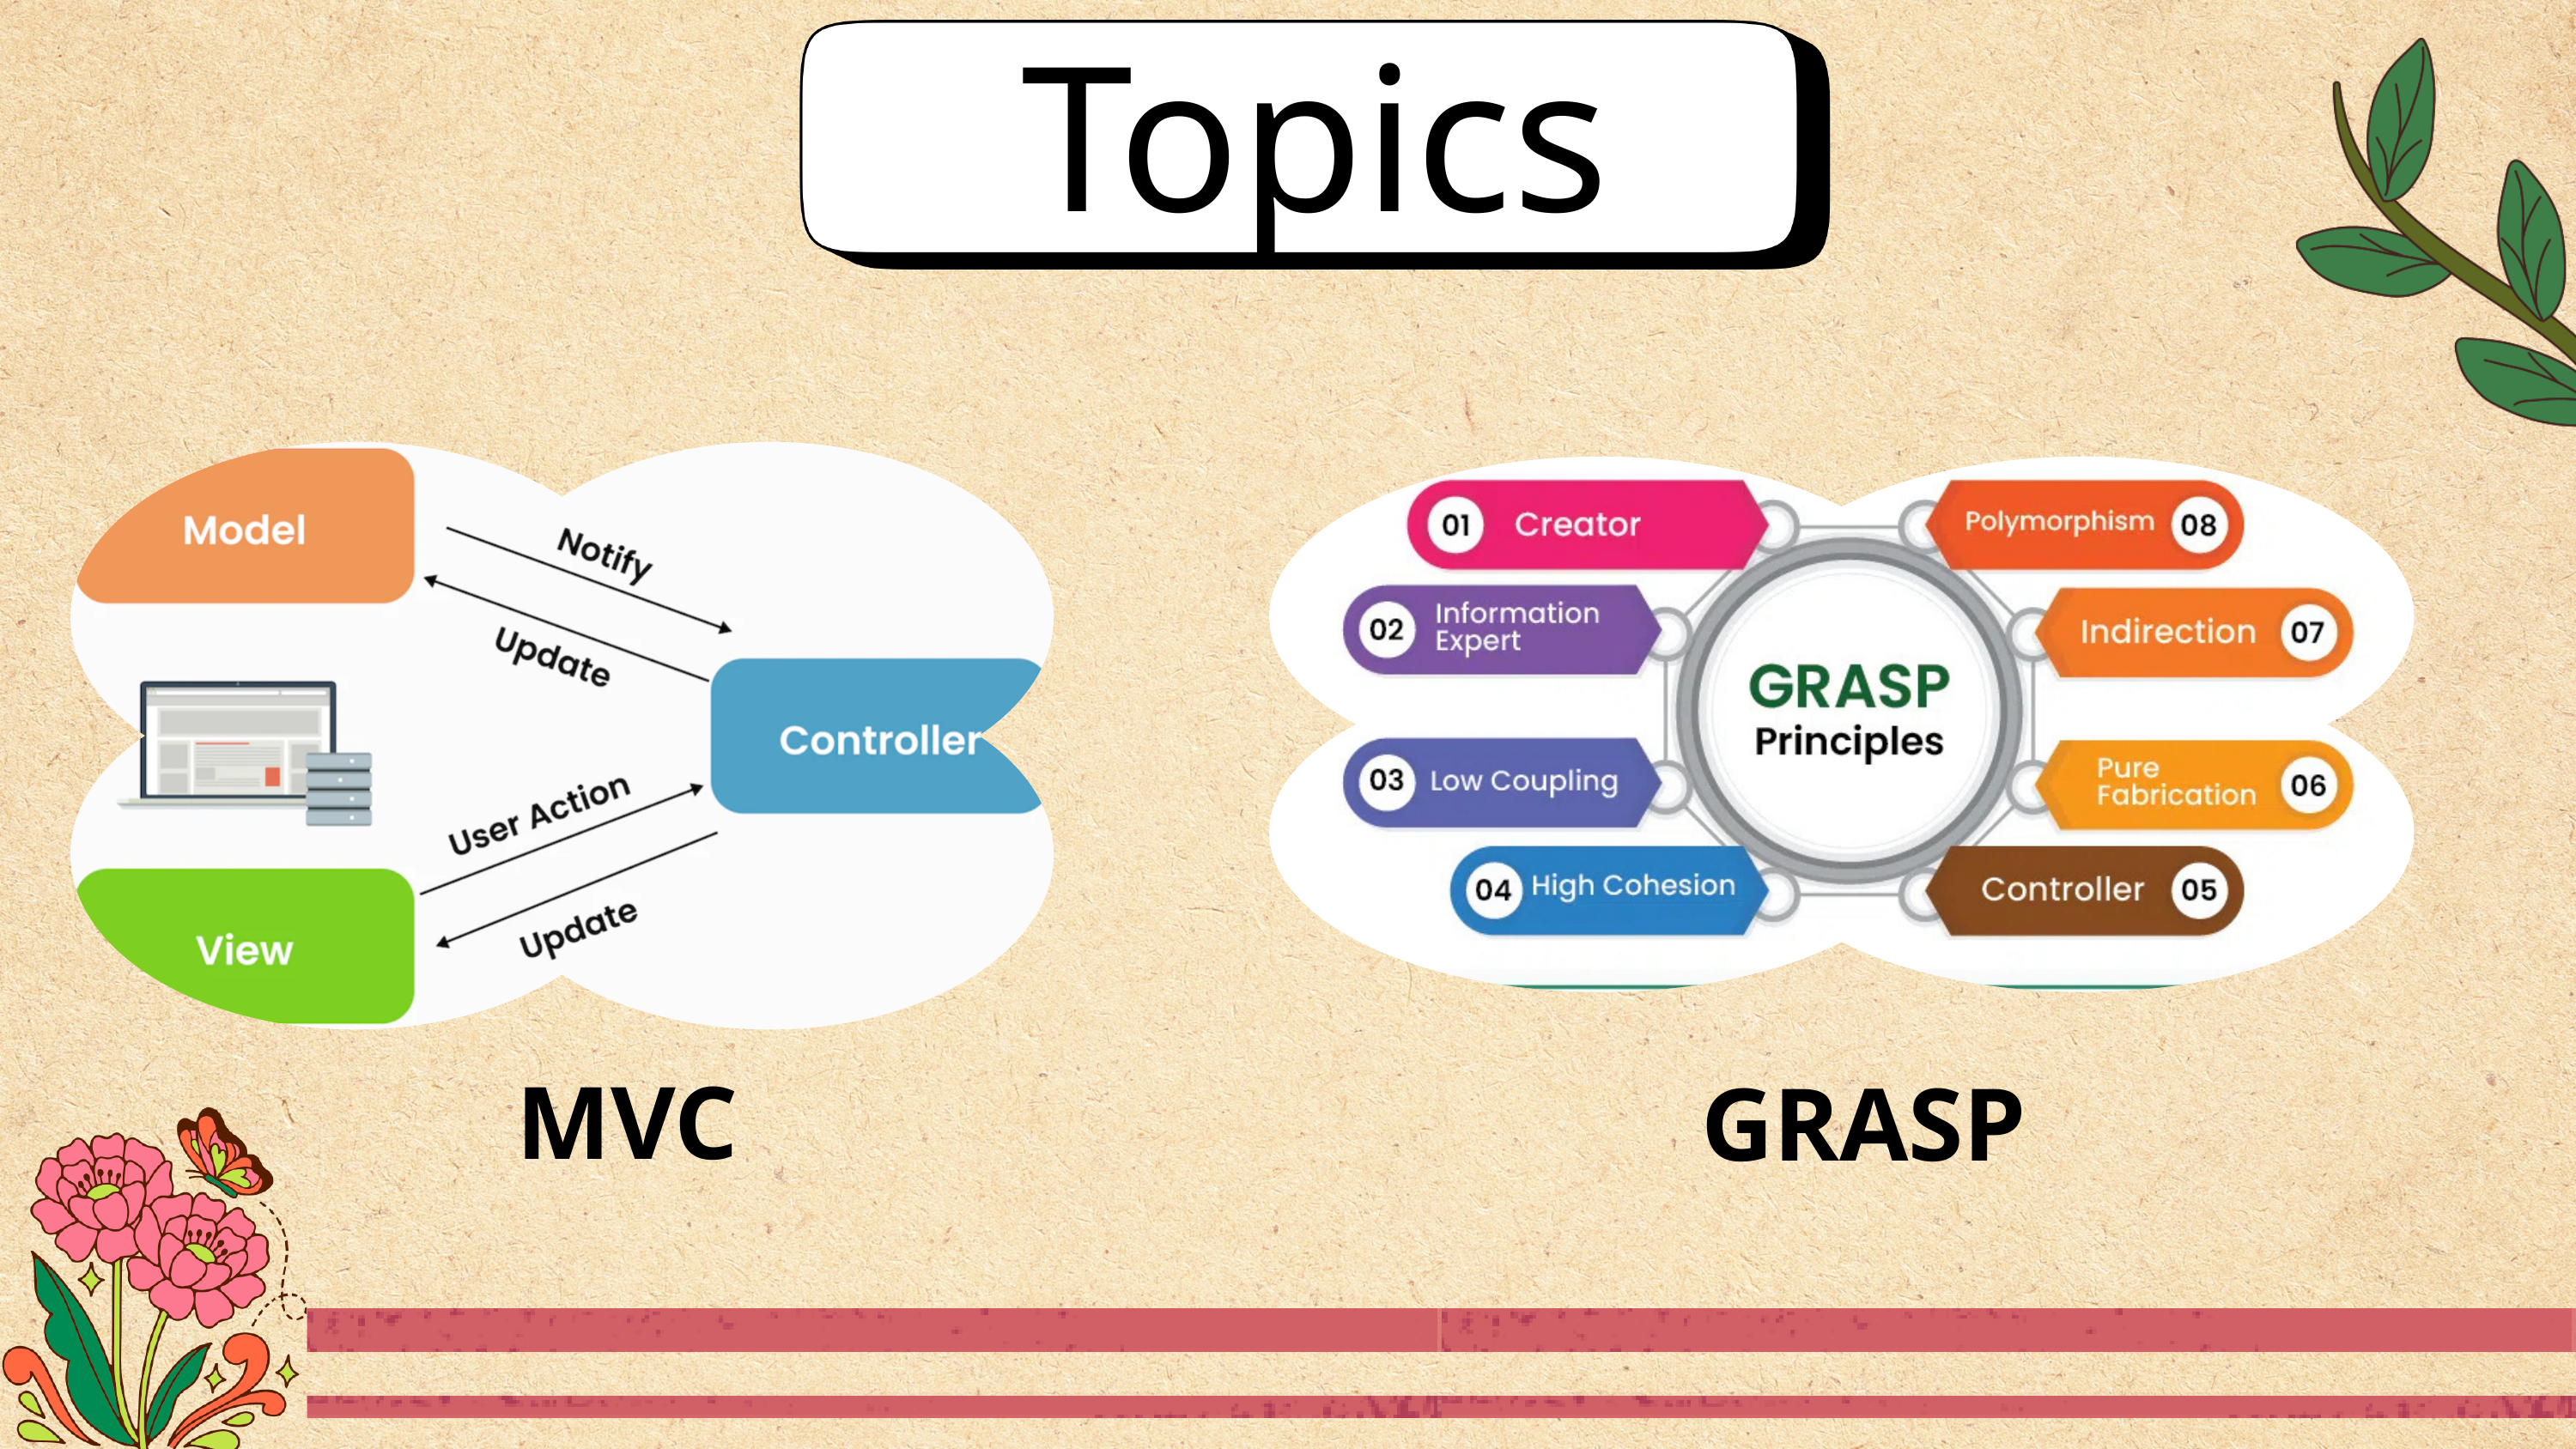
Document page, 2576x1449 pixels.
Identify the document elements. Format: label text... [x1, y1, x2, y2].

text_box [799, 252, 1831, 270]
text_box [2295, 38, 2576, 532]
text_box GRASP [1544, 1040, 2184, 1181]
text_box [307, 1308, 1442, 1449]
text_box [0, 1106, 307, 1449]
text_box Topics [307, 0, 2324, 252]
text_box [1442, 1308, 2576, 1449]
text_box MVC [320, 1039, 960, 1179]
text_box [0, 0, 2576, 1308]
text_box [1268, 456, 2415, 992]
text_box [70, 441, 1054, 1030]
